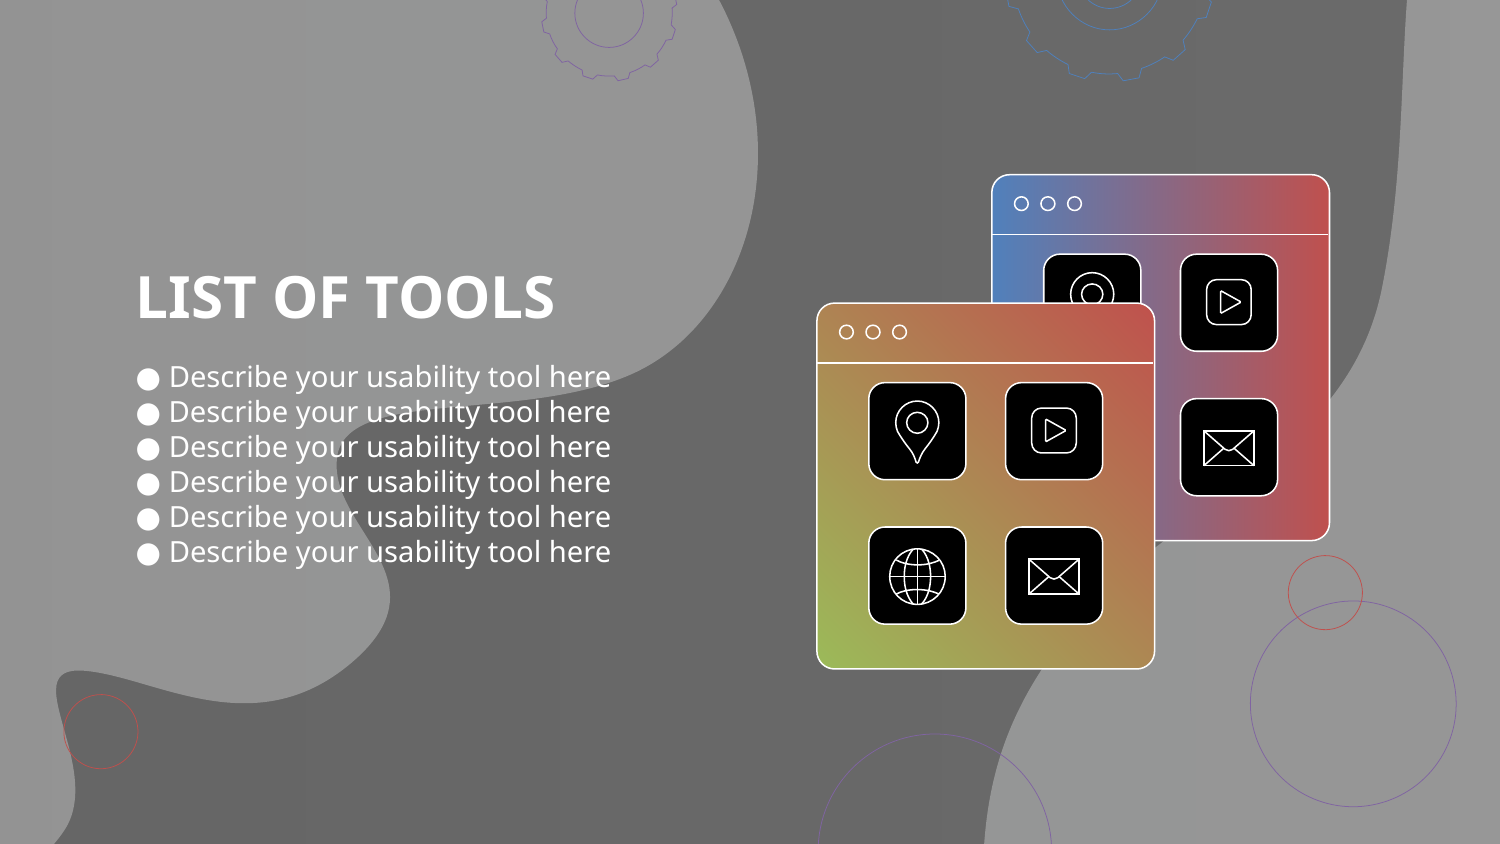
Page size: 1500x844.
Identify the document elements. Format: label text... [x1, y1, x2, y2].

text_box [991, 174, 1330, 541]
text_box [816, 302, 1155, 670]
title LIST OF TOOLS [120, 246, 712, 343]
list ● Describe your usability tool here ● Describe your usability tool here ● Describe your usability tool here ● Describe your usability tool here ● Describe your usability tool here ● Describe your usability tool here [120, 343, 712, 597]
